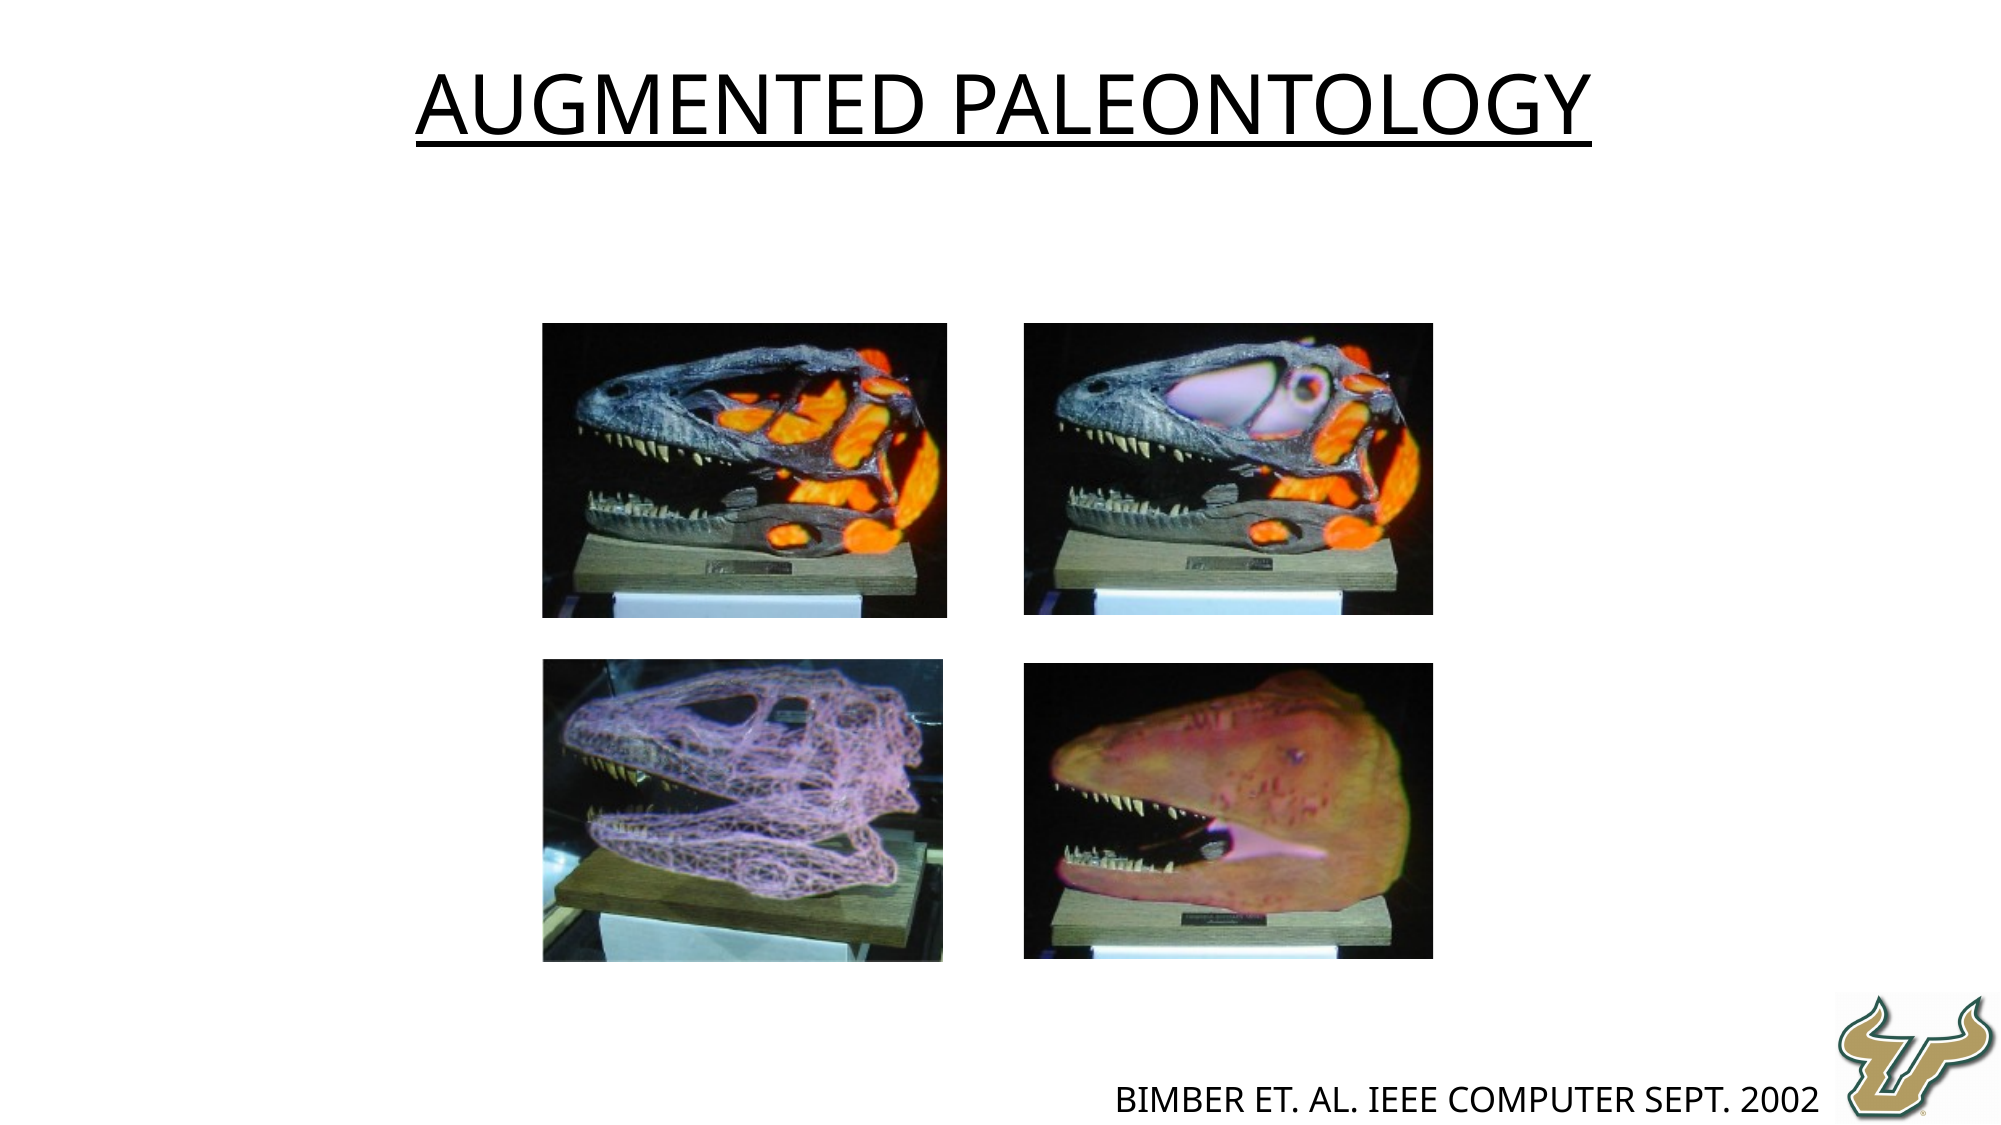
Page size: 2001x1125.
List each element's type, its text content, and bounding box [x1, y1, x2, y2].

text_box [1023, 323, 1434, 615]
text_box [542, 659, 943, 962]
text_box [1023, 663, 1434, 959]
list Augmented Paleontology [261, 43, 1739, 172]
picture [1835, 992, 2000, 1124]
list Bimber et. al. IEEE Computer Sept. 2002 [780, 1072, 1835, 1125]
text_box [542, 323, 948, 618]
